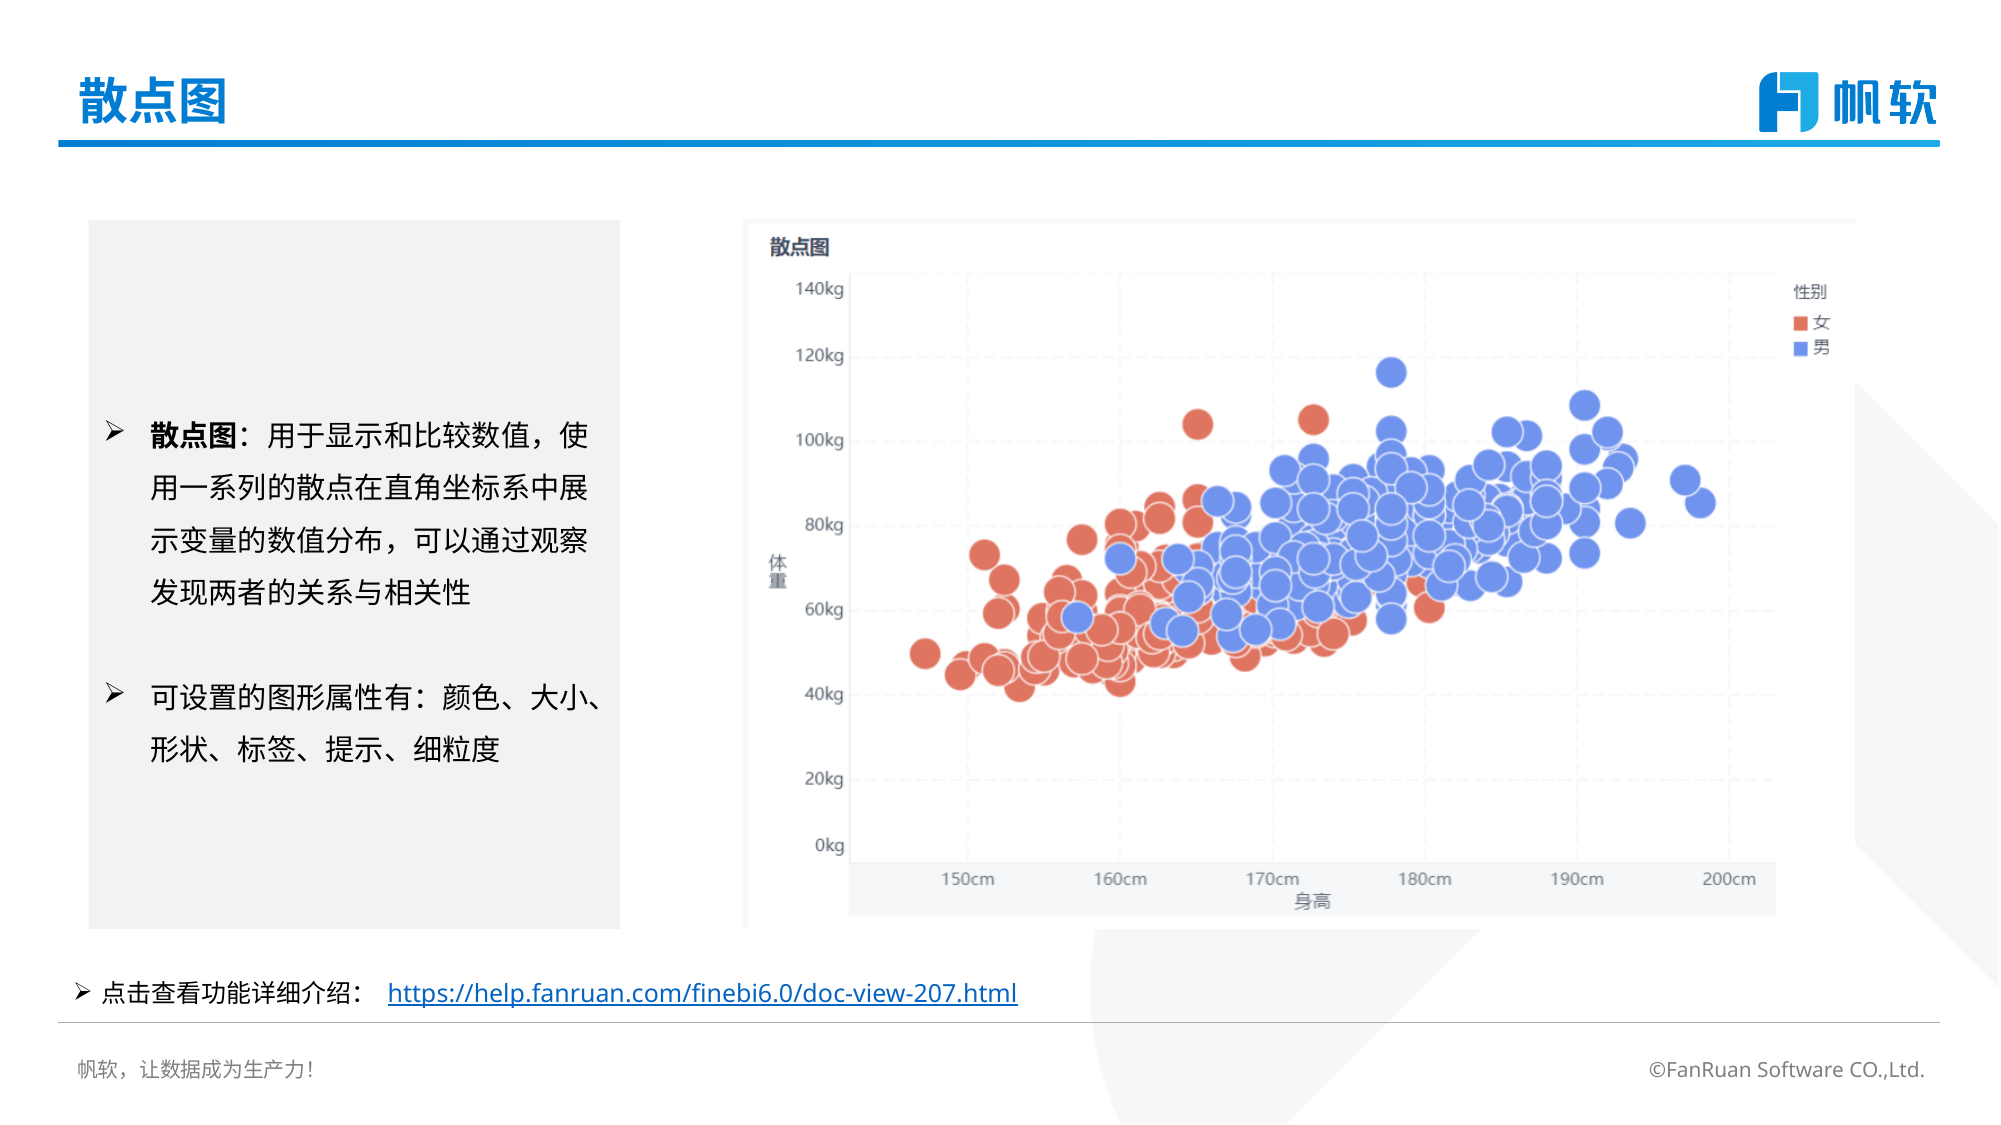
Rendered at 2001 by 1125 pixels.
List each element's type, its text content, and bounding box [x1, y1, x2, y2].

text_box [88, 219, 621, 930]
picture [0, 0, 1999, 1125]
title 散点图 [63, 67, 1696, 139]
text_box 散点图：用于显示和比较数值，使用一系列的散点在直角坐标系中展示变量的数值分布，可以通过观察发现两者的关系与相关性 可设置的图形属性有：颜色、大小、形状、标签、提示、细粒度 [88, 392, 620, 839]
text_box 点击查看功能详细介绍： https://help.fanruan.com/finebi6.0/doc-view-207.html [58, 969, 1831, 1019]
